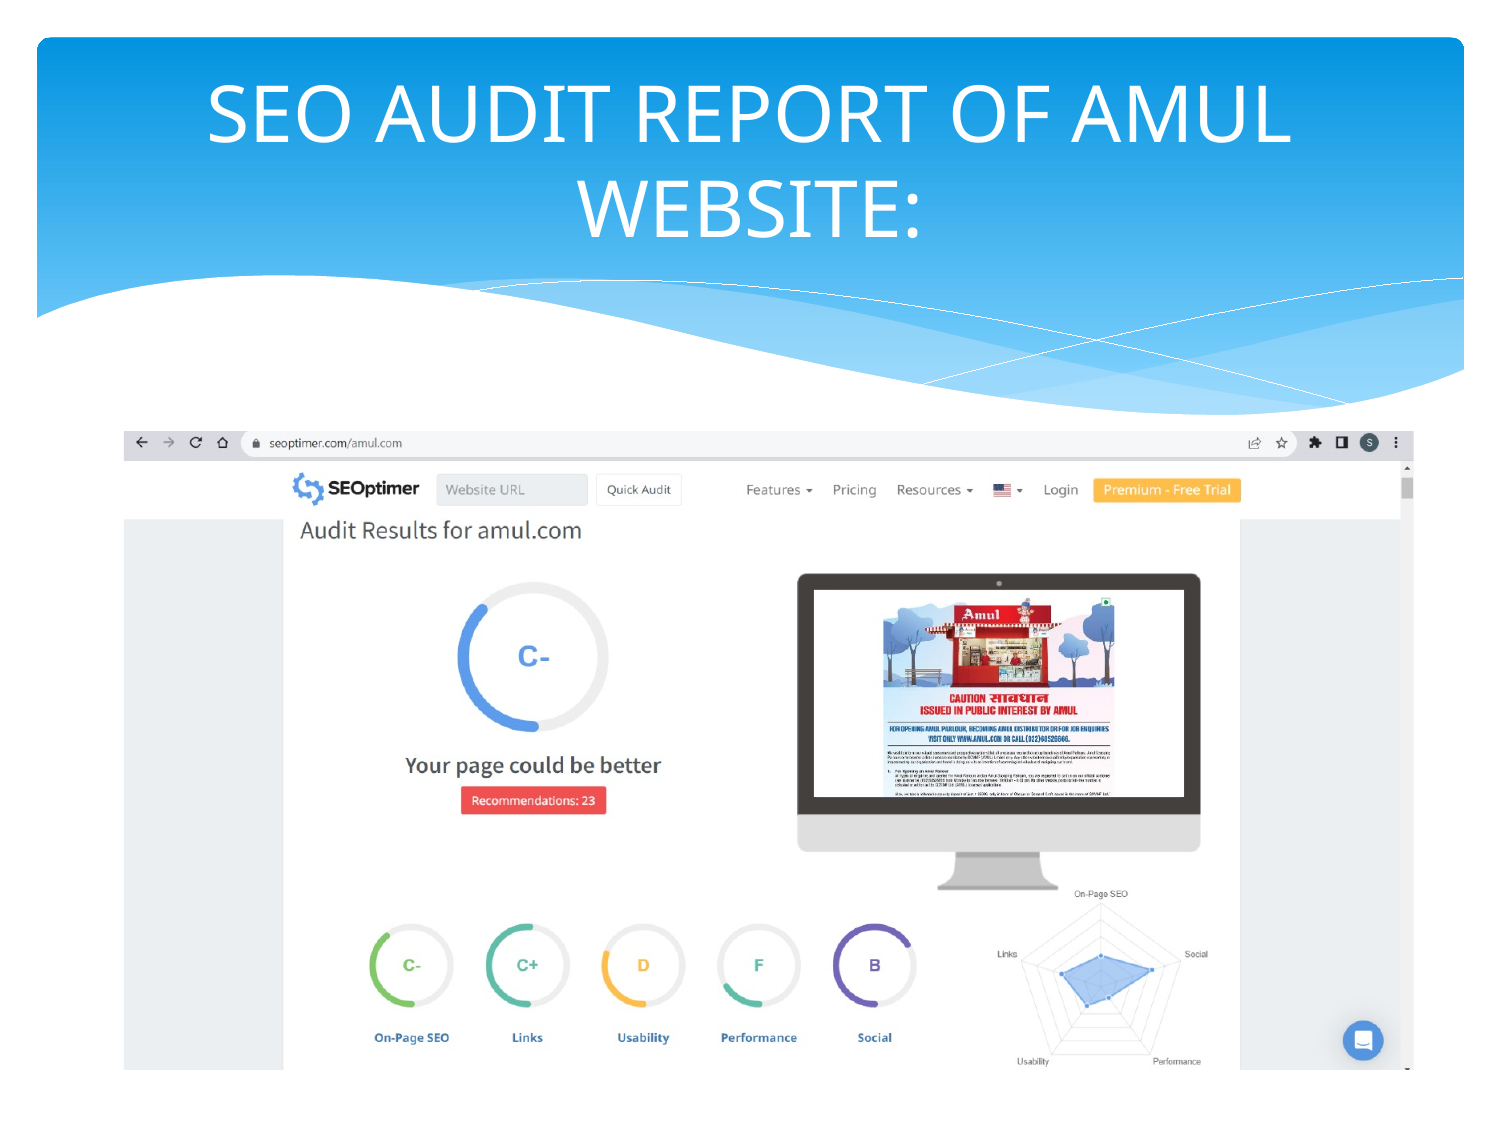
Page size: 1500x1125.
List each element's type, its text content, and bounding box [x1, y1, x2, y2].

title SEO AUDIT REPORT OF AMUL WEBSITE: [75, 55, 1425, 261]
picture [123, 431, 1414, 1070]
